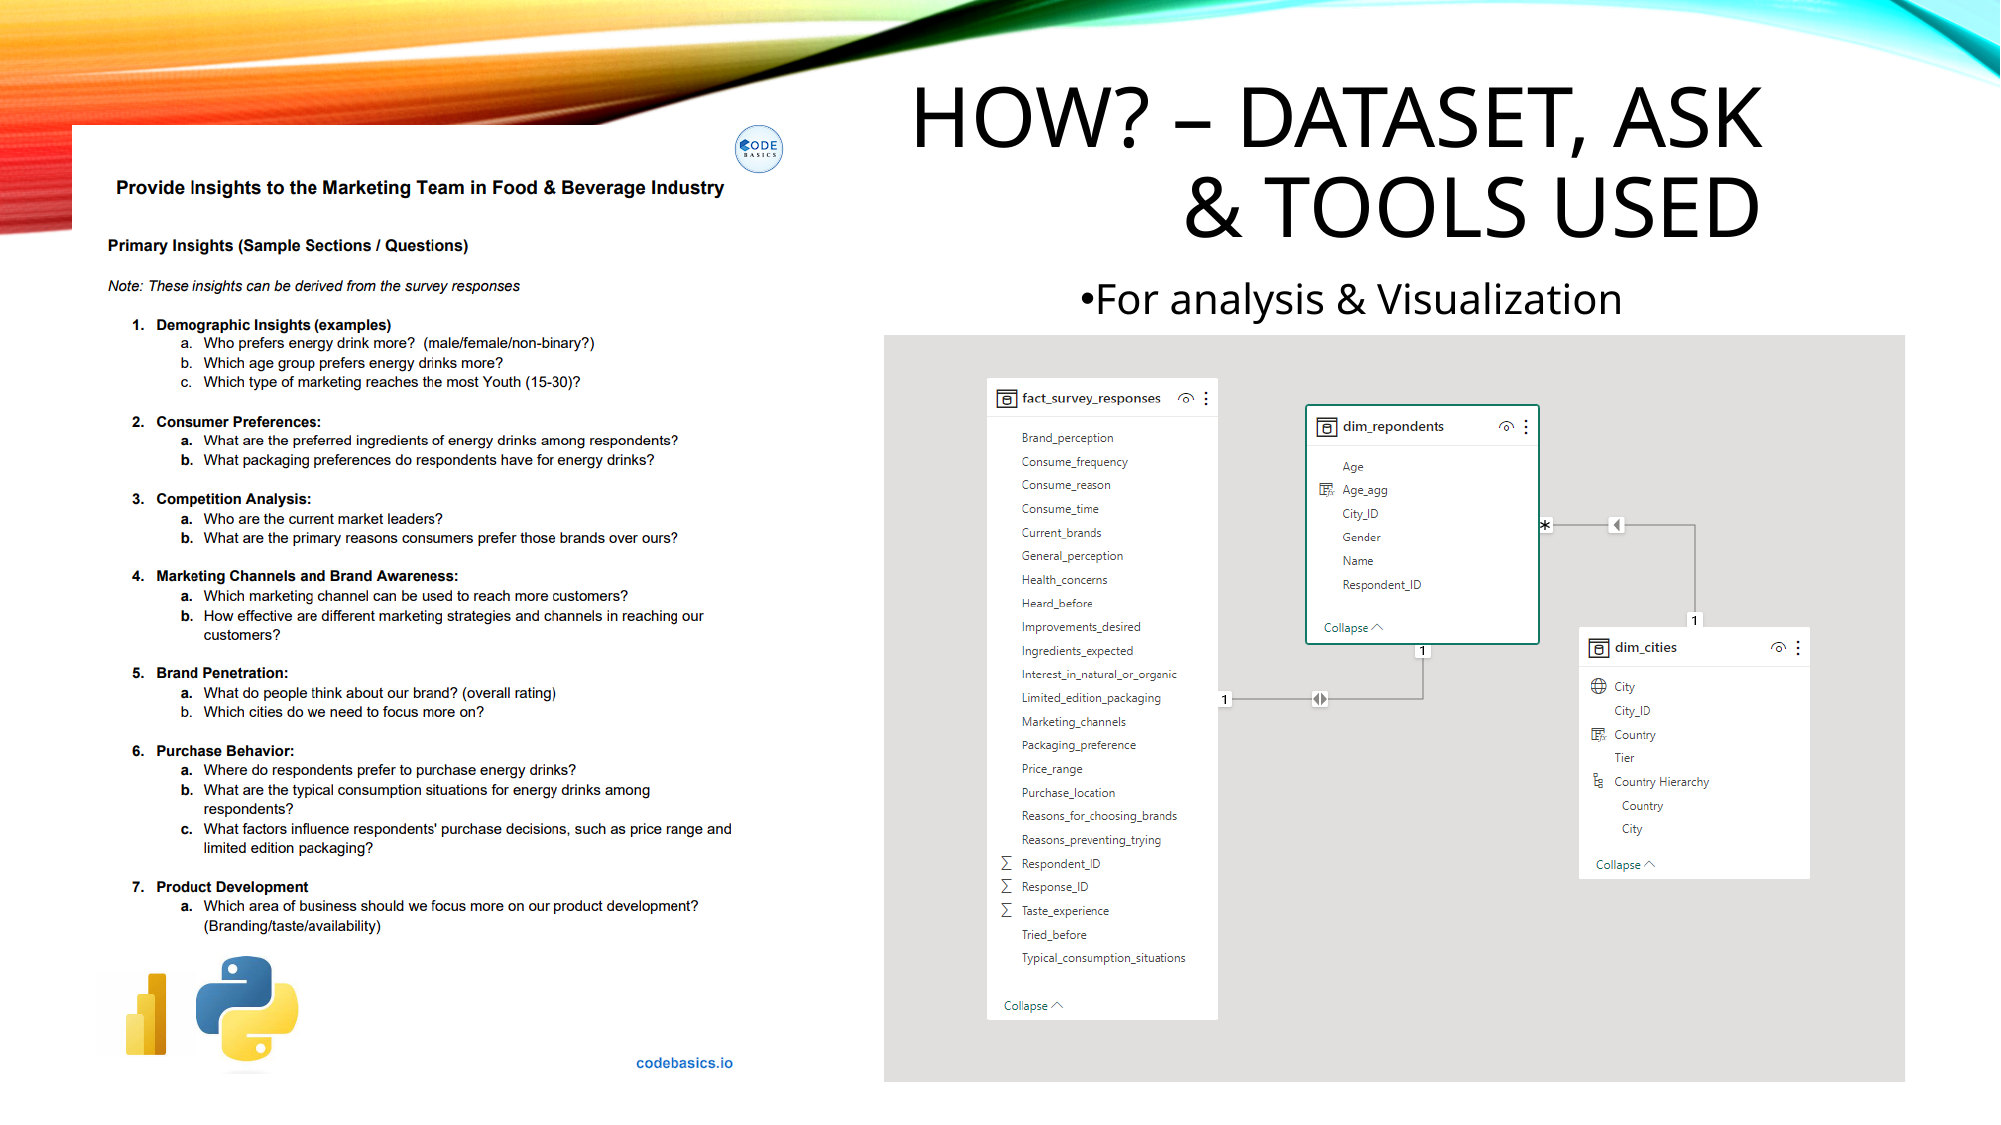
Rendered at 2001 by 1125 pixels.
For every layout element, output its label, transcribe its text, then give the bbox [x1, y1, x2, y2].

picture [883, 334, 1906, 1082]
picture [0, 0, 2000, 237]
text_box For analysis & Visualization [1065, 270, 1953, 931]
title How? – Dataset, Ask & Tools Used [891, 59, 1779, 273]
picture [96, 956, 302, 1075]
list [72, 125, 794, 1077]
